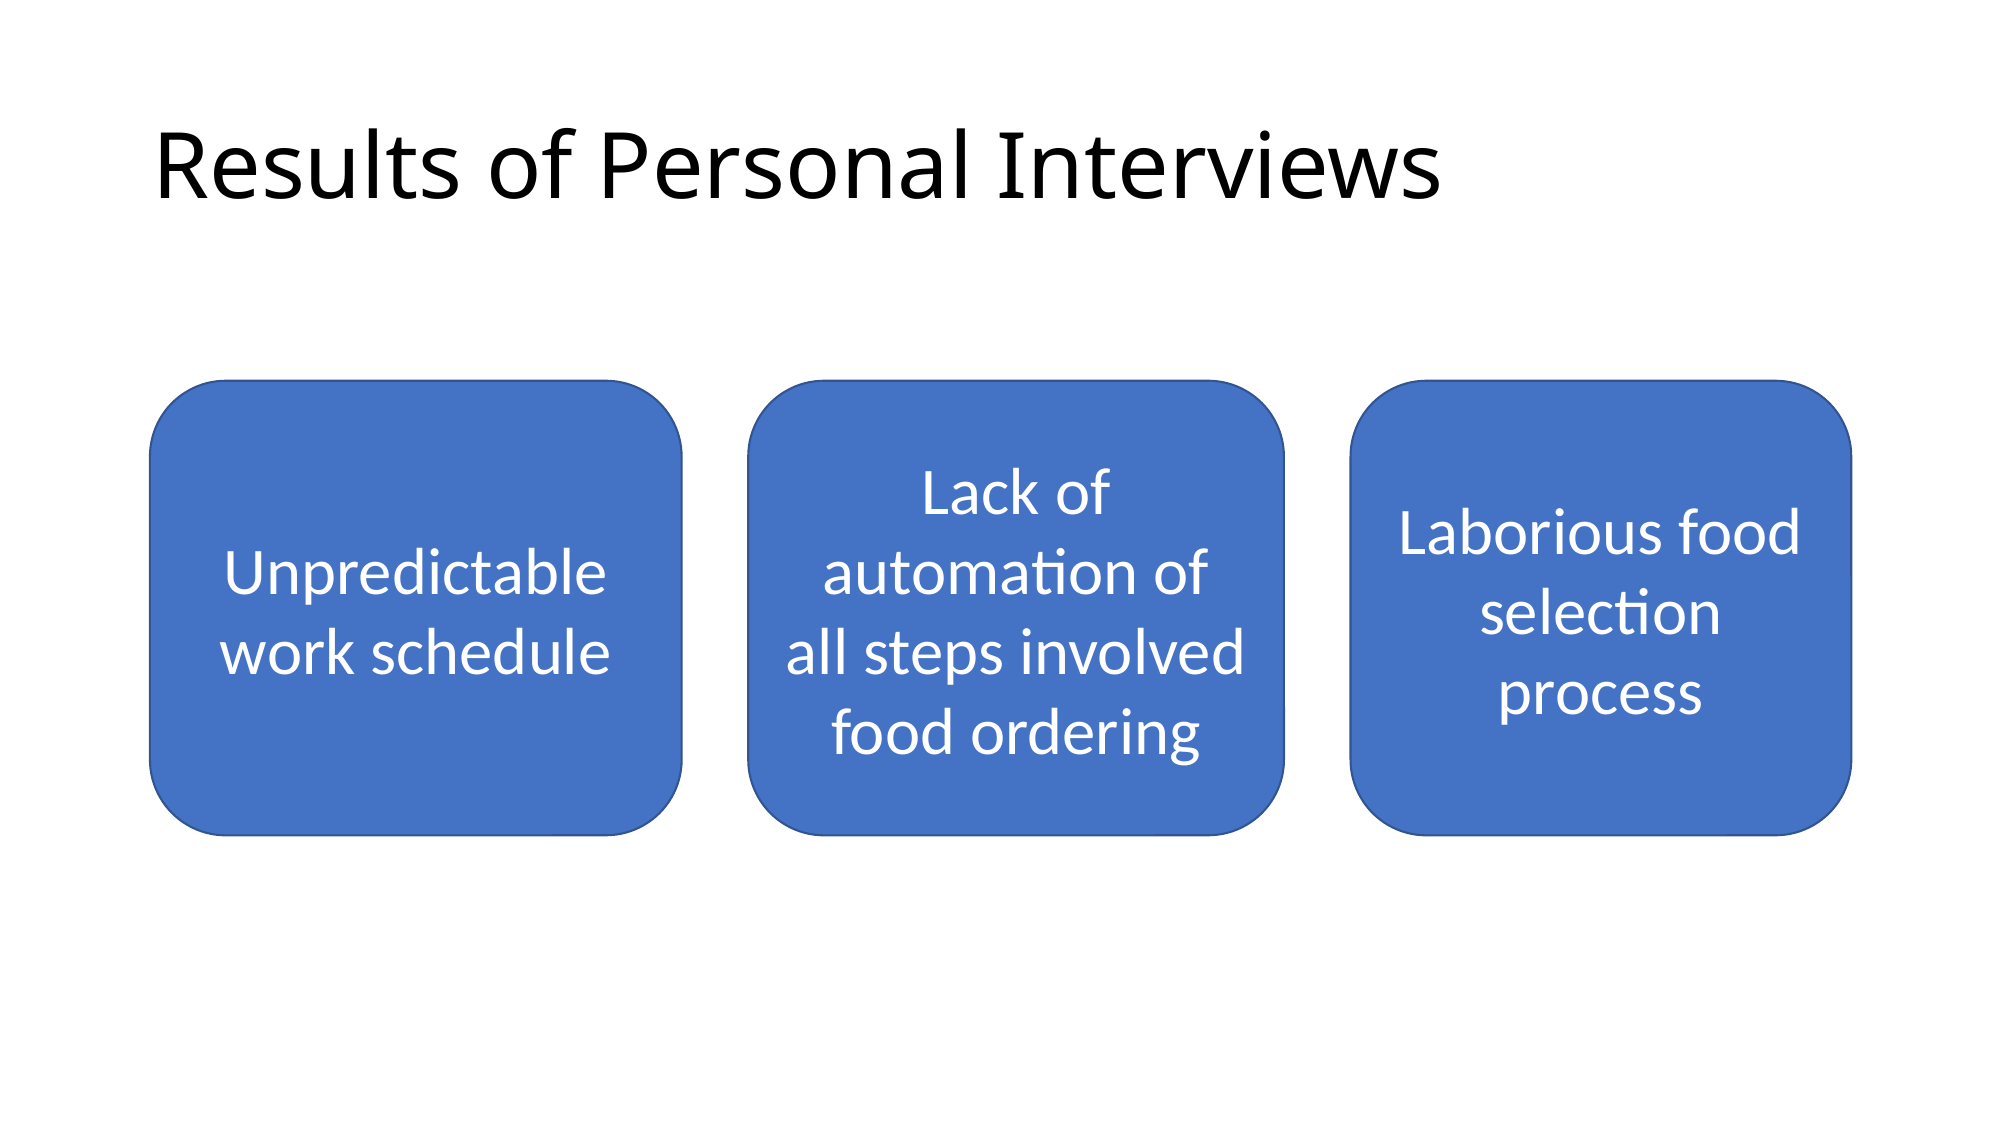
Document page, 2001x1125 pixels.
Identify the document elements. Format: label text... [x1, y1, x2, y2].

text_box Unpredictable work schedule [148, 379, 683, 837]
text_box Laborious food selection process [1349, 379, 1853, 837]
title Results of Personal Interviews [137, 59, 1863, 278]
text_box Lack of automation of all steps involved food ordering [747, 379, 1286, 837]
